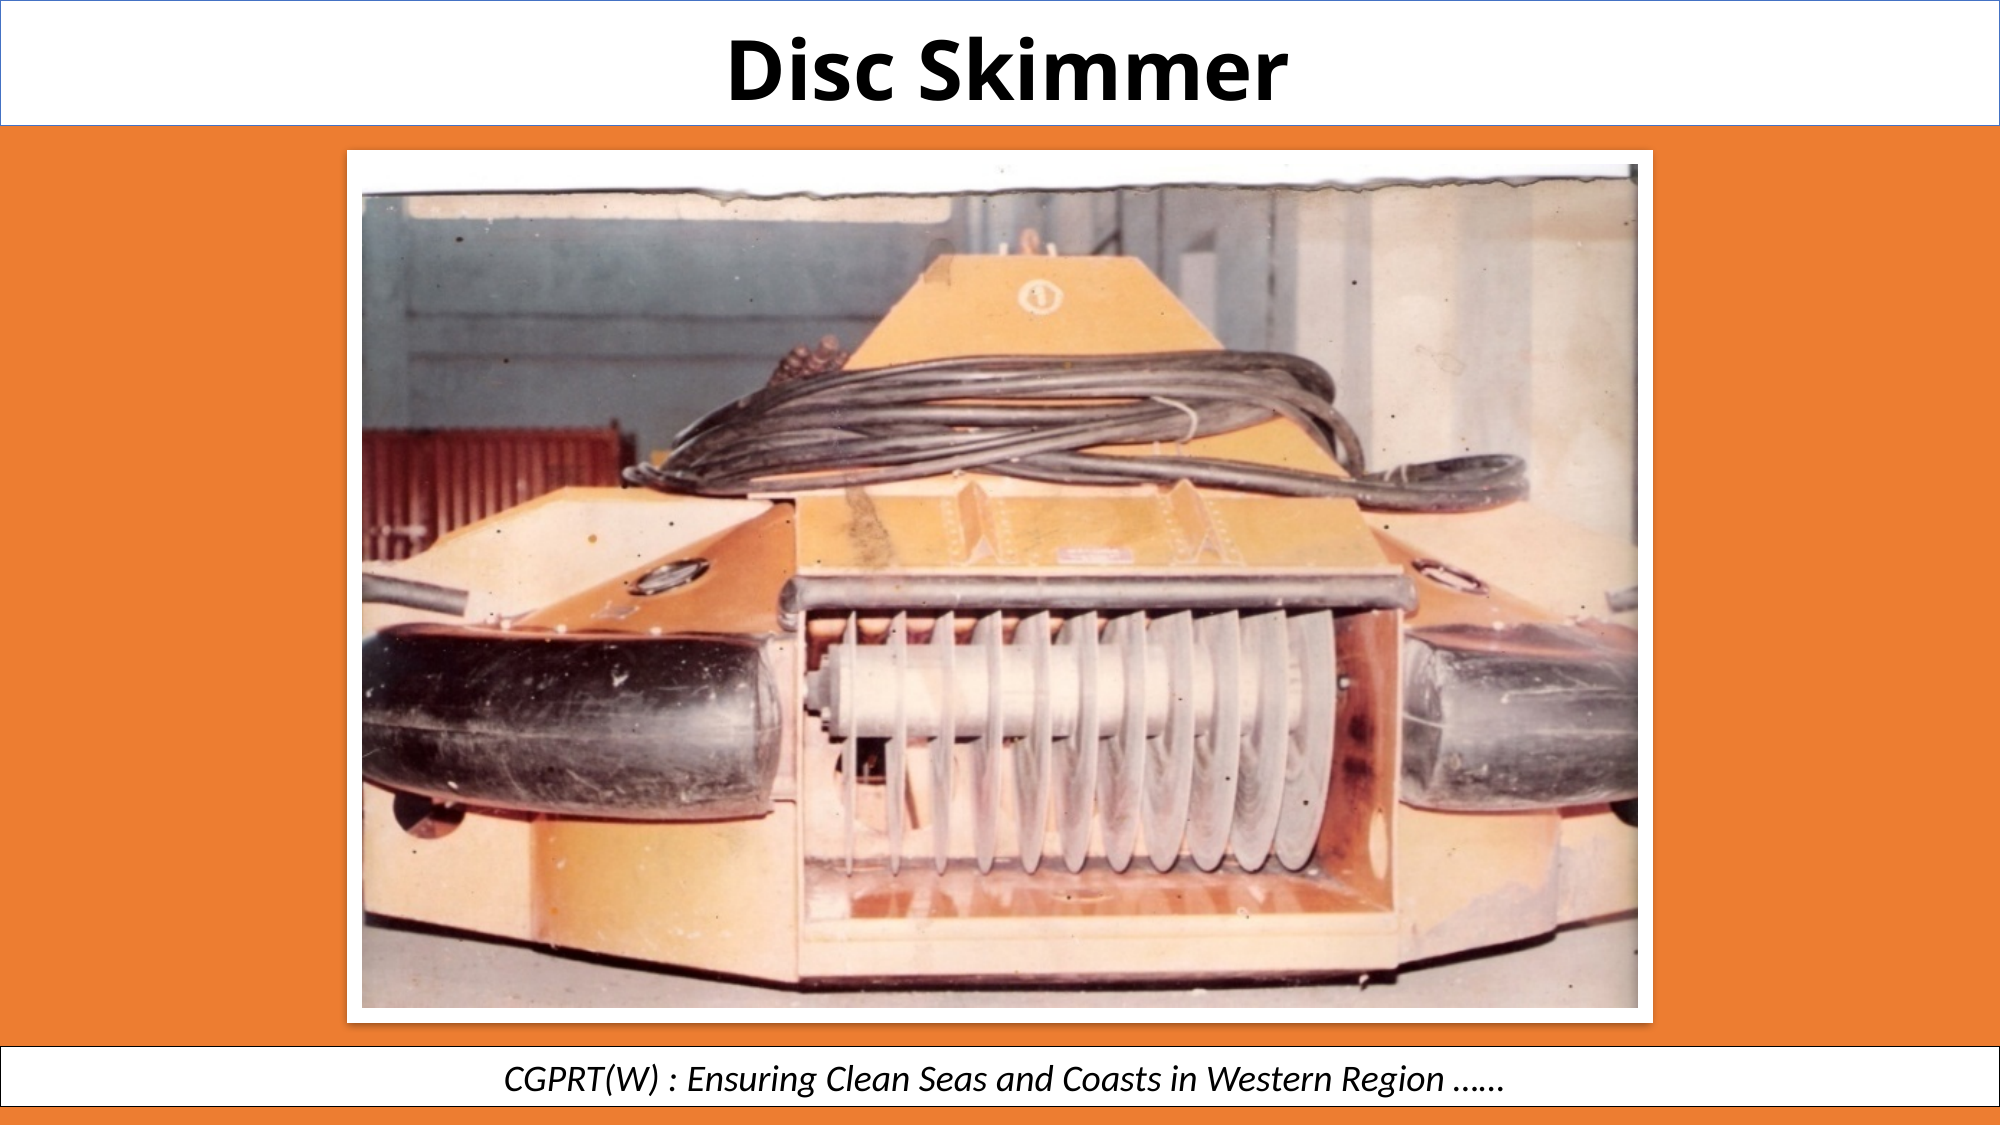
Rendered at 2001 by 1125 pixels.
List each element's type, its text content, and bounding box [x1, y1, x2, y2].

text_box [0, 0, 2000, 126]
text_box CGPRT(W) : Ensuring Clean Seas and Coasts in Western Region …… [0, 1046, 2000, 1107]
text_box Disc Skimmer [74, 21, 1941, 114]
picture [361, 164, 1639, 1008]
